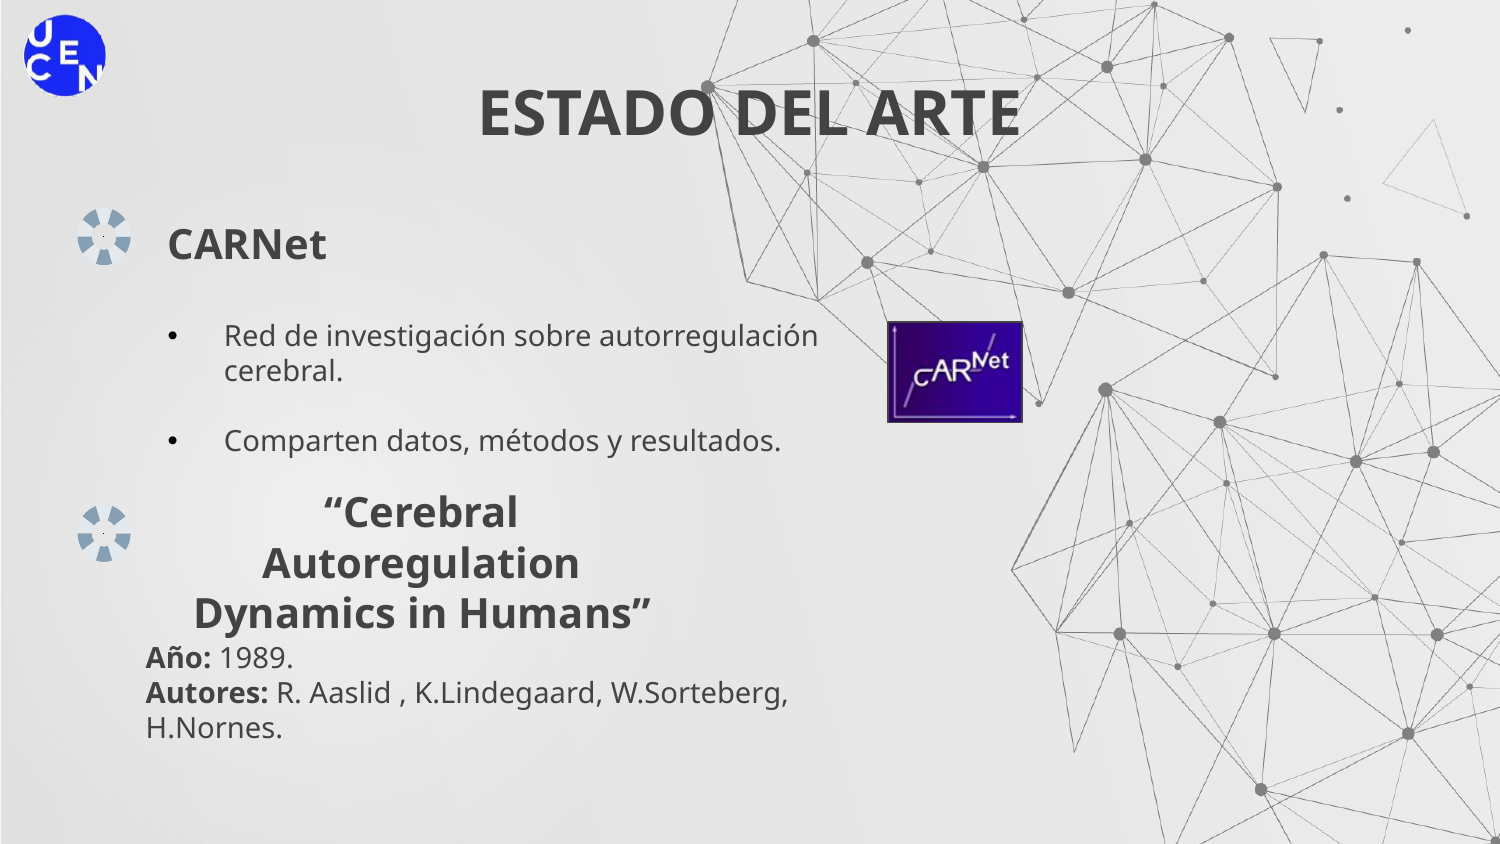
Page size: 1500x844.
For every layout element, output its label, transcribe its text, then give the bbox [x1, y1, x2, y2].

text_box “Cerebral Autoregulation Dynamics in Humans” [152, 471, 692, 596]
picture [0, 0, 1500, 844]
text_box Año: 1989. Autores: R. Aaslid , K.Lindegaard, W.Sorteberg, H.Nornes. [130, 624, 846, 749]
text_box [77, 207, 131, 266]
title ESTADO DEL ARTE [322, 57, 1178, 214]
text_box CARNet Red de investigación sobre autorregulación cerebral. Comparten datos, métodos y resultados. [152, 202, 889, 422]
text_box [77, 504, 131, 563]
